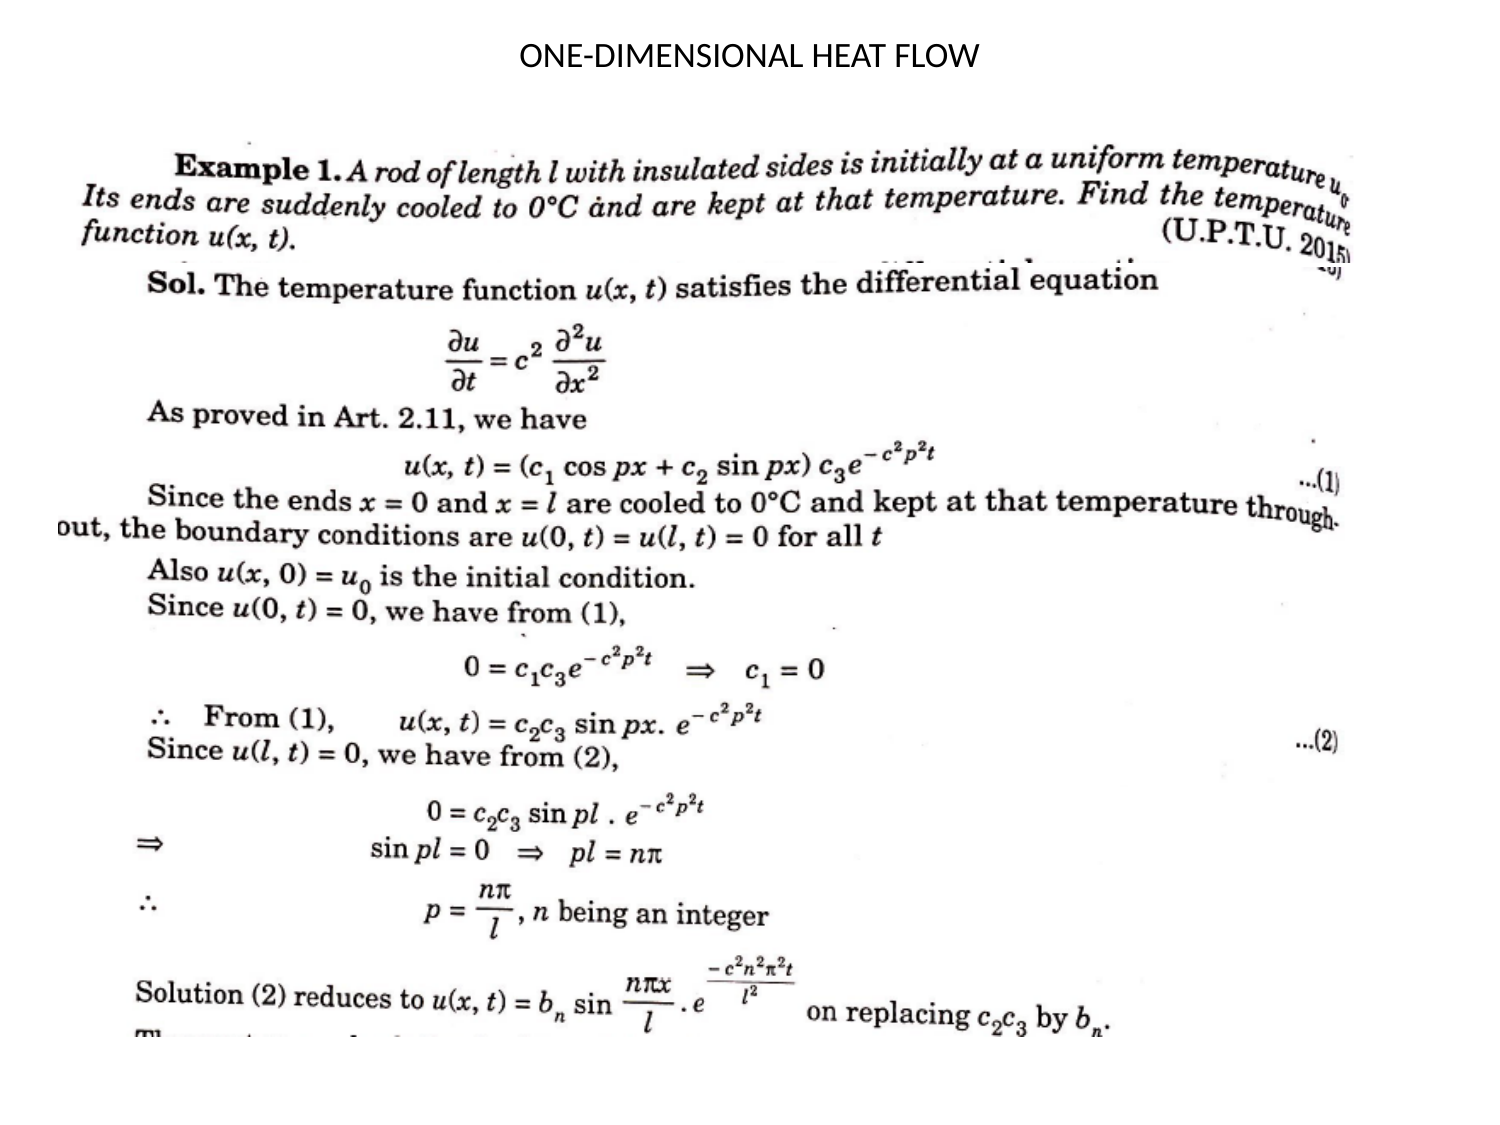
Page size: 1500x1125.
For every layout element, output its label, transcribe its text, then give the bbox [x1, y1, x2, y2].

title ONE-DIMENSIONAL HEAT FLOW [75, 23, 1425, 82]
picture [58, 266, 1348, 783]
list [70, 140, 1372, 263]
picture [105, 784, 1145, 1037]
